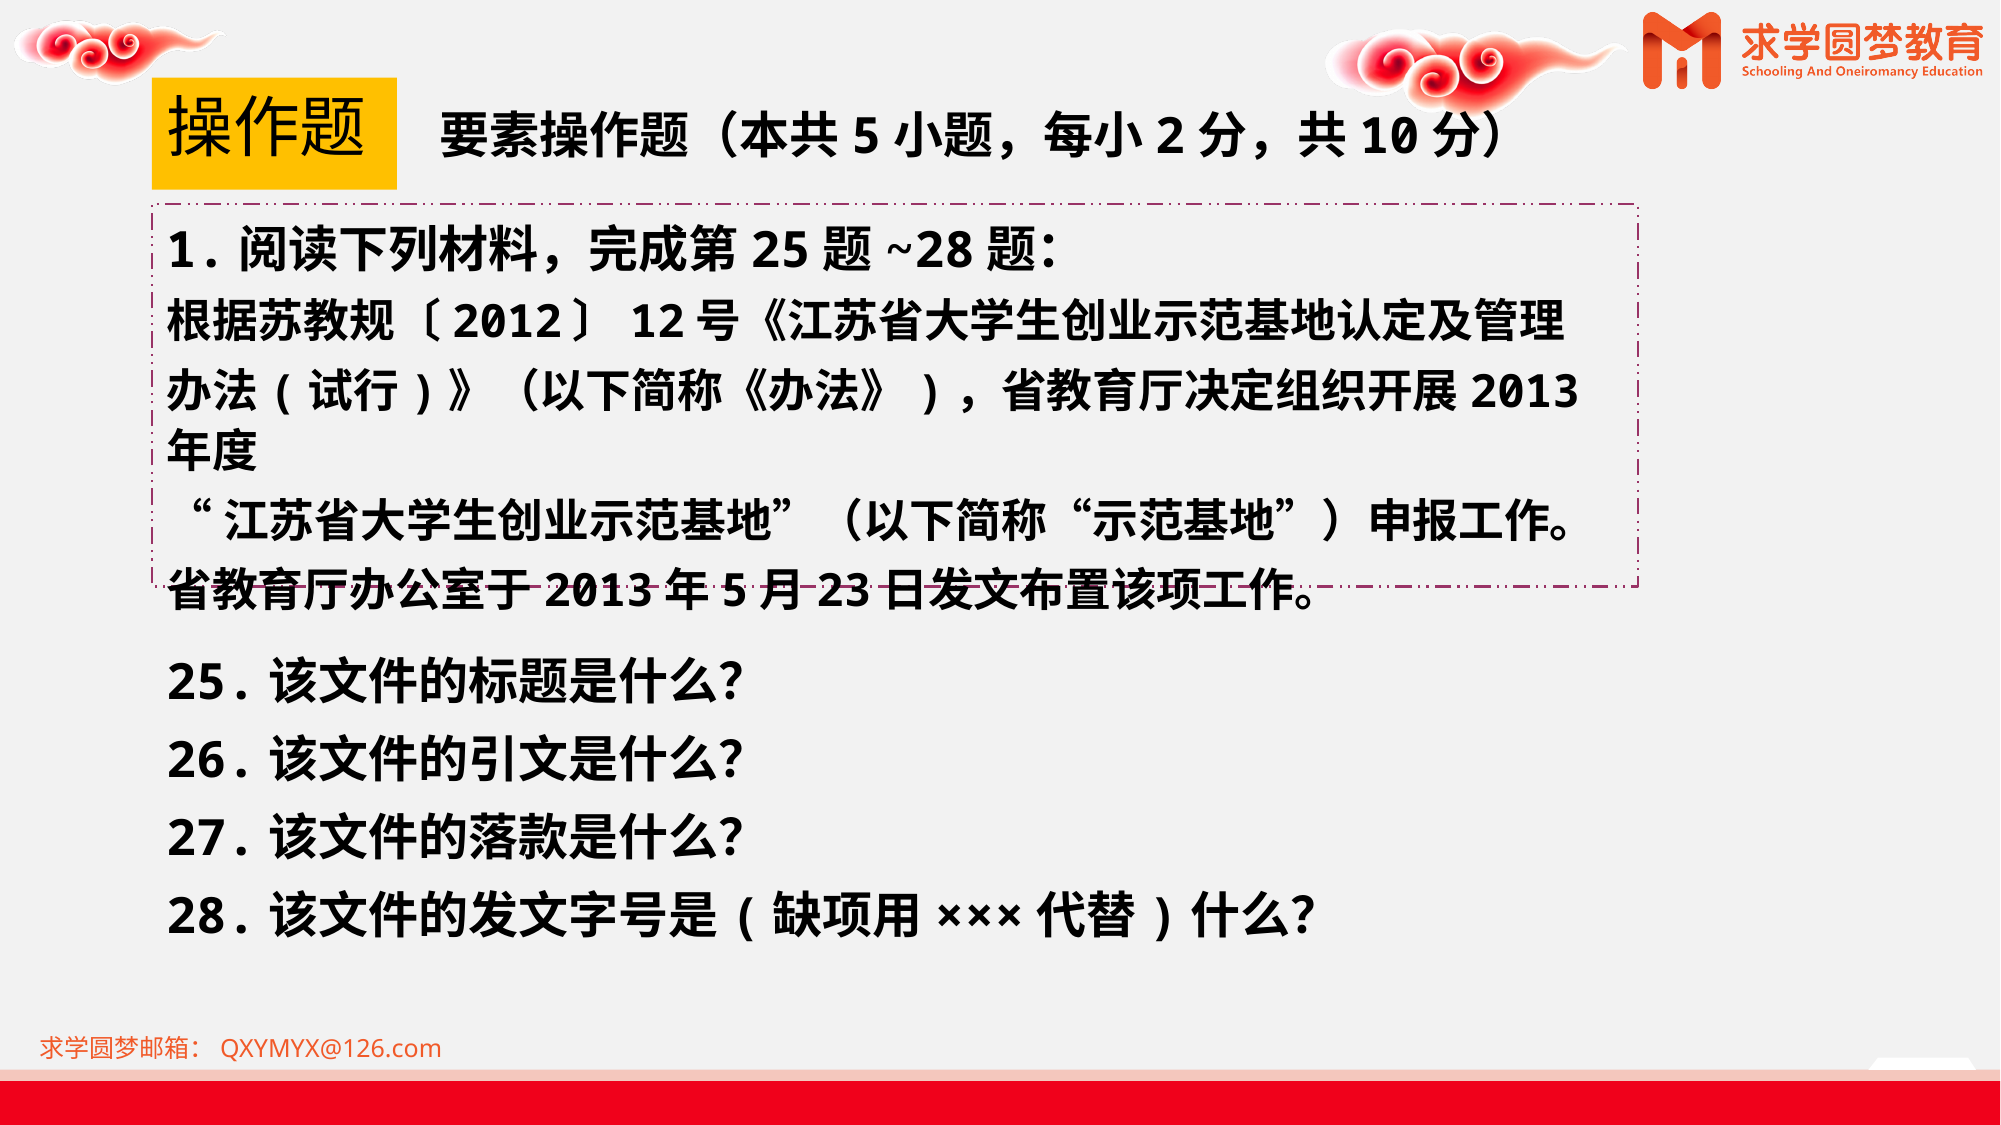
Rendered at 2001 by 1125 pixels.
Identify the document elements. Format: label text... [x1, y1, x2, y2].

text_box 25.该文件的标题是什么？ 26.该文件的引文是什么？ 27.该文件的落款是什么？ 28.该文件的发文字号是(缺项用×××代替)什么？ [151, 624, 1389, 951]
picture [0, 0, 248, 95]
picture [1304, 0, 2000, 134]
text_box 要素操作题（本共5小题，每小2分，共10分） [424, 95, 1546, 171]
list 1.阅读下列材料，完成第25题~28题： 根据苏教规〔2012〕12号《江苏省大学生创业示范基地认定及管理 办法(试行)》（以下简称《办法》)，省教育厅决定组织开展2013年度 “江苏省大学生创业示范基地”（以下简称“示范基地”）申报工作。 省教育厅办公室于2013年5月23日发文布置该项工作。 [151, 203, 1638, 587]
title 操作题 [151, 77, 397, 190]
